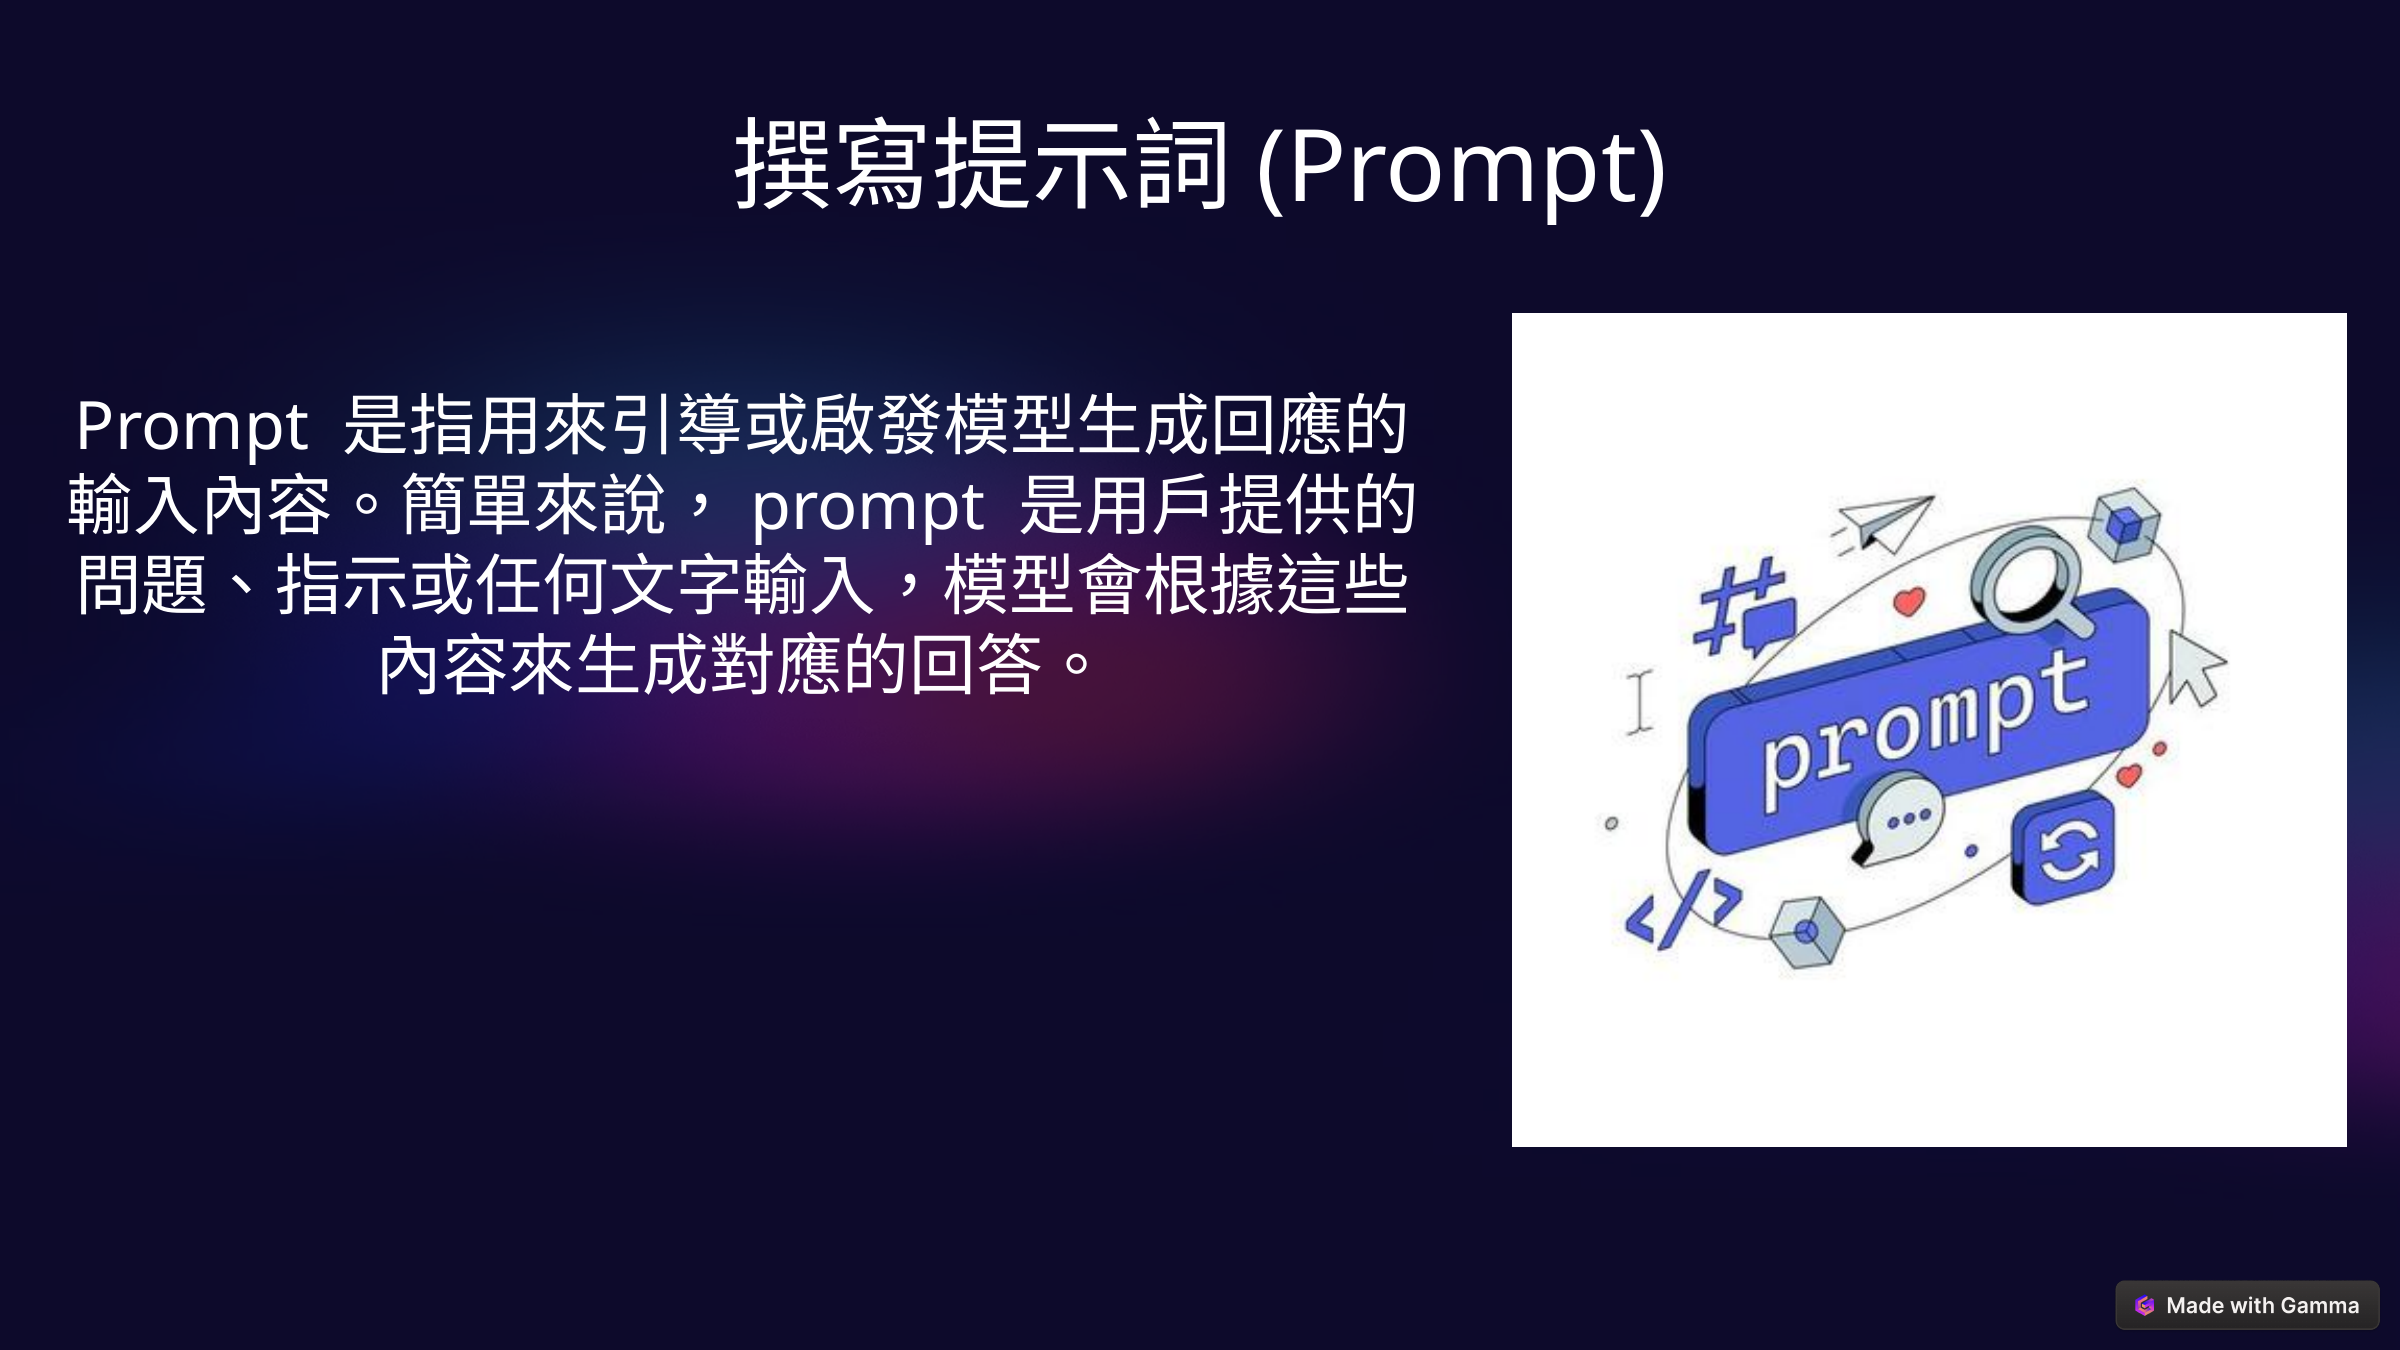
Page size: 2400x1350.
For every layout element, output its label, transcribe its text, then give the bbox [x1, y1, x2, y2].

picture [1512, 313, 2347, 1147]
text_box Prompt 是指用來引導或啟發模型生成回應的輸入內容。簡單來說，prompt 是用戶提供的問題、指示或任何文字輸入，模型會根據這些內容來生成對應的回答。 [32, 375, 1453, 711]
picture [2106, 1271, 2389, 1339]
text_box 撰寫提示詞(Prompt) [256, 94, 2144, 229]
